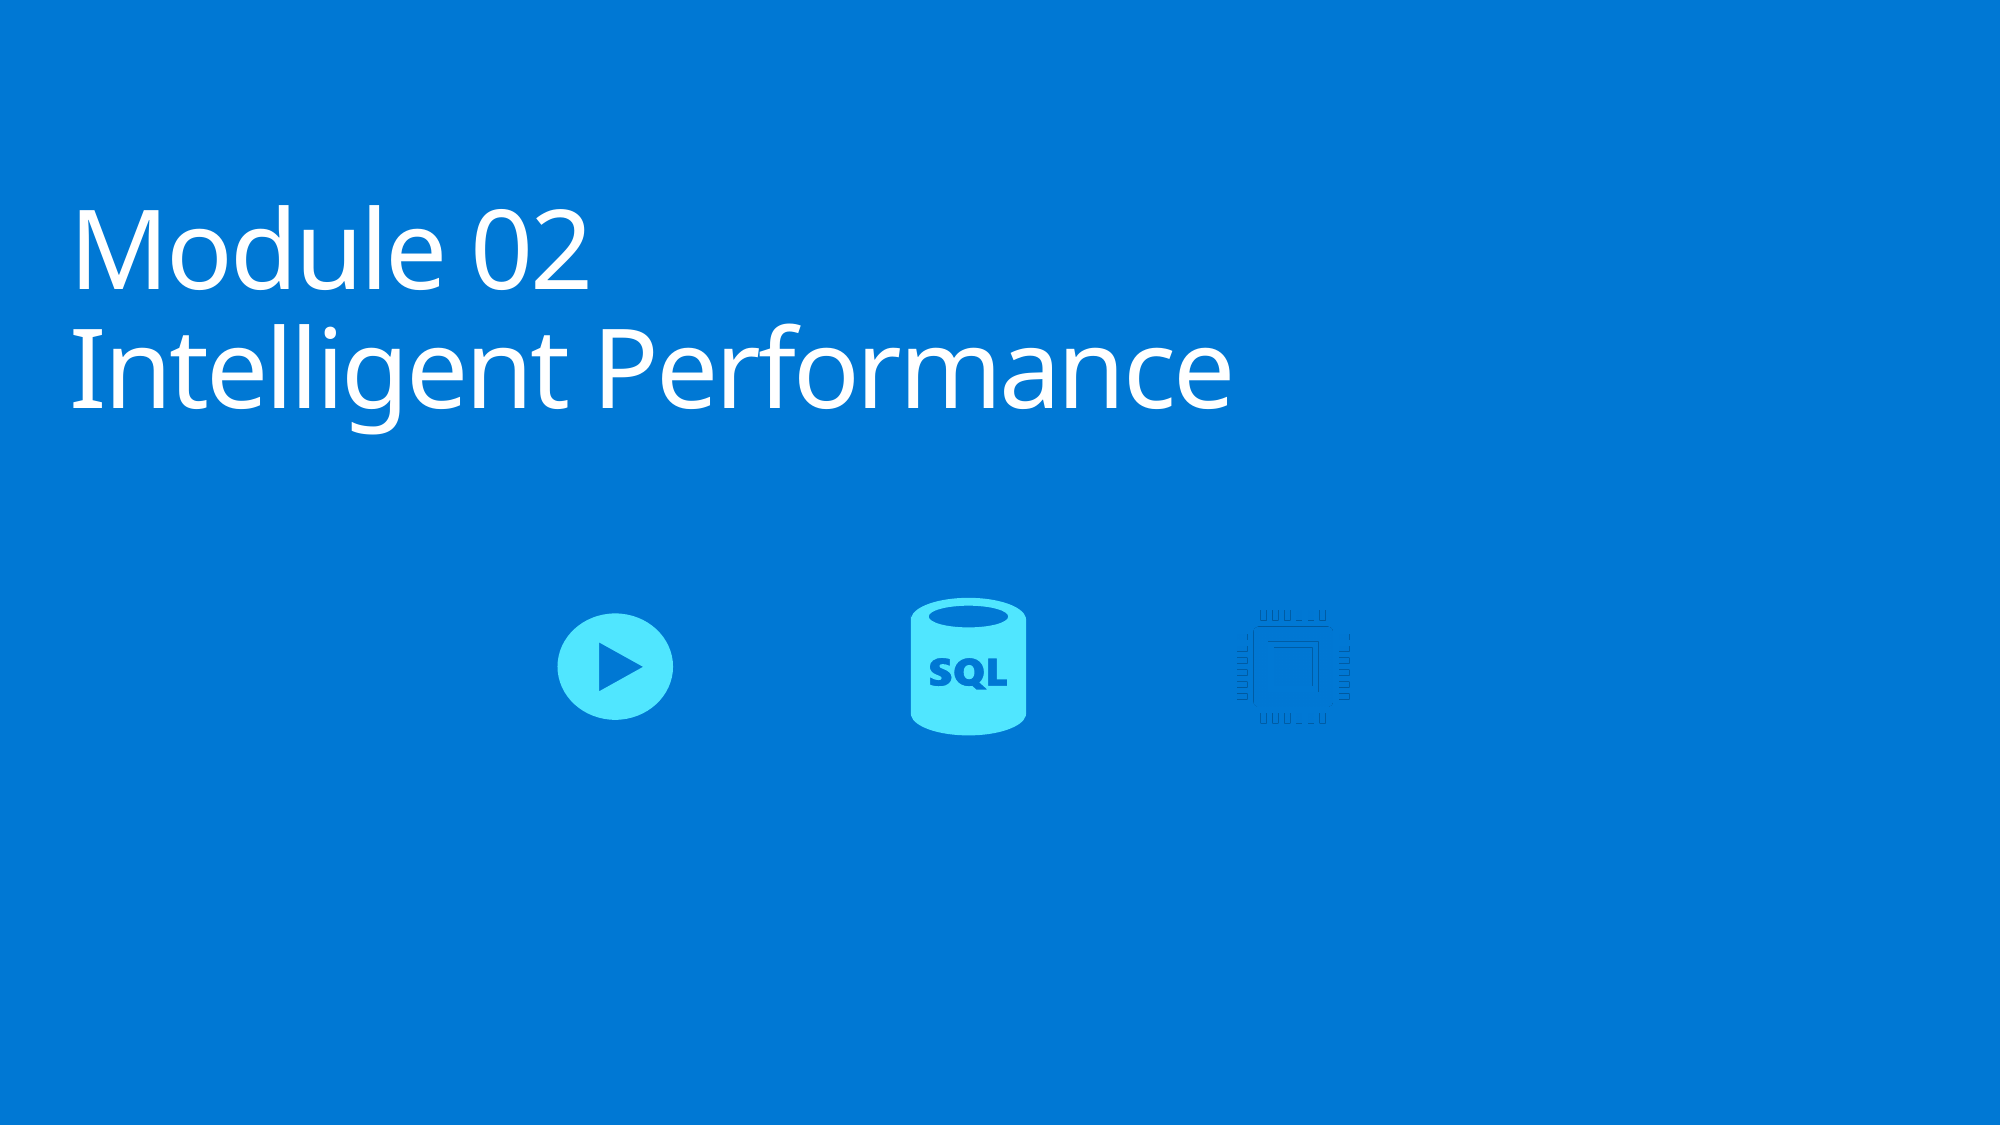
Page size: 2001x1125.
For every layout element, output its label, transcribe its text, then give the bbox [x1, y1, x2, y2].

picture [1221, 595, 1365, 738]
text_box [557, 613, 674, 720]
title Module 02 Intelligent Performance [69, 194, 1564, 775]
text_box [910, 597, 1027, 737]
